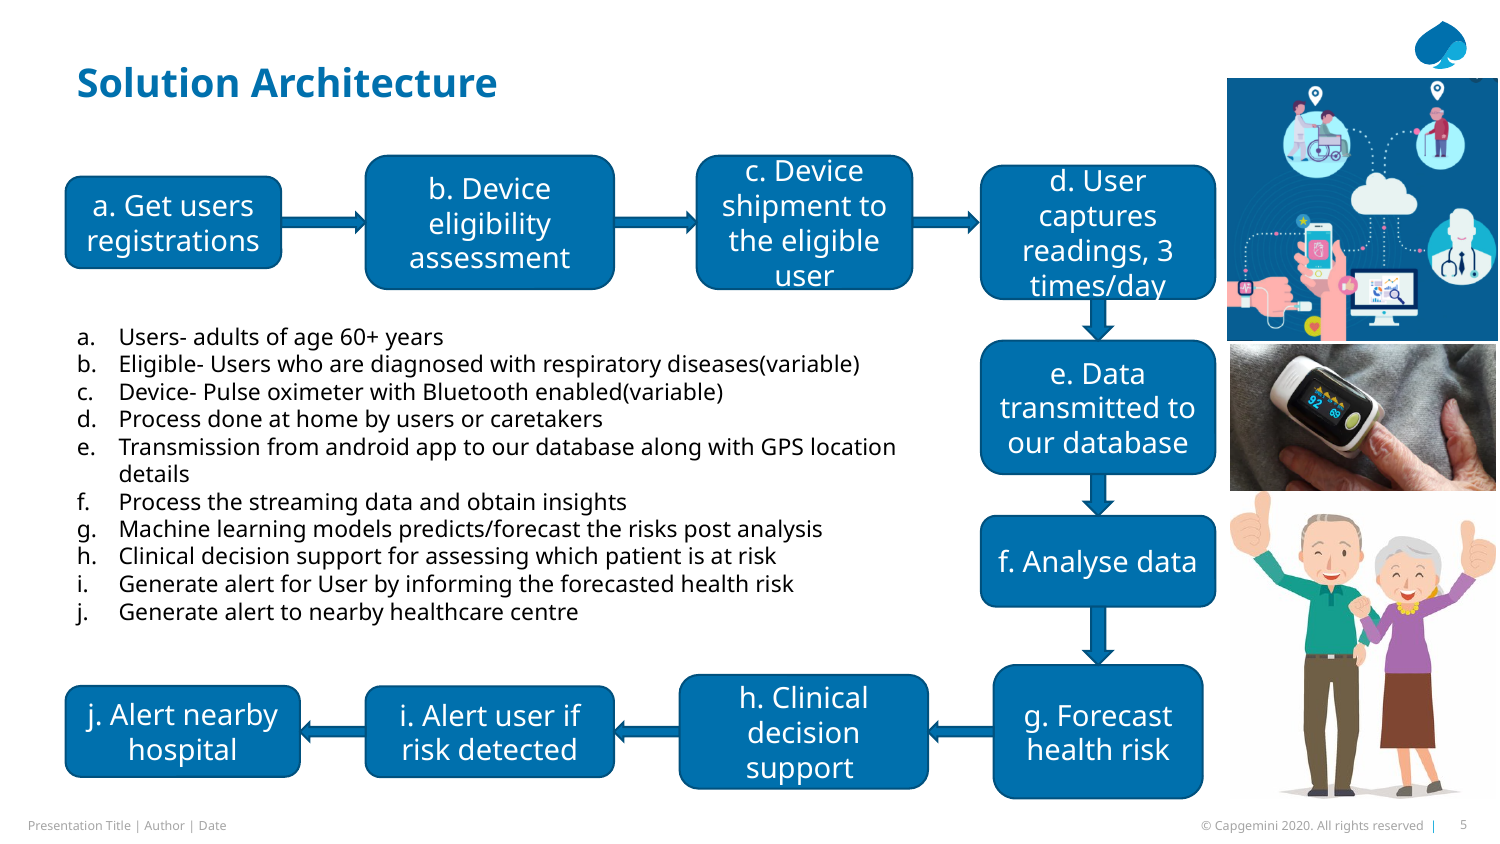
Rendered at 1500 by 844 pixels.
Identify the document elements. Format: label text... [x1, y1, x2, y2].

picture [1227, 78, 1498, 342]
text_box [1084, 606, 1113, 666]
text_box [1084, 474, 1113, 516]
text_box [300, 722, 366, 742]
text_box i. Alert user if risk detected [365, 686, 614, 778]
text_box [928, 722, 994, 742]
text_box [1084, 298, 1113, 341]
text_box h. Clinical decision support [679, 674, 929, 789]
text_box Solution Architecture [65, 52, 736, 166]
text_box [613, 213, 697, 232]
text_box e. Data transmitted to our database [980, 340, 1216, 475]
text_box [912, 213, 979, 232]
picture [1229, 343, 1496, 799]
text_box Users- adults of age 60+ years Eligible- Users who are diagnosed with respiratory diseases(variable) Device- Pulse oximeter with Bluetooth enabled(variable) Process done at home by users or caretakers Transmission from android app to our database along with GPS location details Process the streaming data and obtain insights Machine learning models predicts/forecast the risks post analysis Clinical decision support for assessing which patient is at risk Generate alert for User by informing the forecasted health risk Generate alert to nearby healthcare centre [65, 316, 975, 643]
text_box c. Device shipment to the eligible user [696, 155, 913, 290]
text_box a. Get users registrations [65, 176, 282, 269]
text_box j. Alert nearby hospital [65, 685, 300, 777]
text_box g. Forecast health risk [993, 665, 1203, 799]
text_box b. Device eligibility assessment [365, 166, 615, 290]
text_box f. Analyse data [980, 515, 1216, 607]
text_box [613, 722, 679, 742]
text_box d. User captures readings, 3 times/day [980, 165, 1216, 299]
text_box [281, 213, 366, 232]
